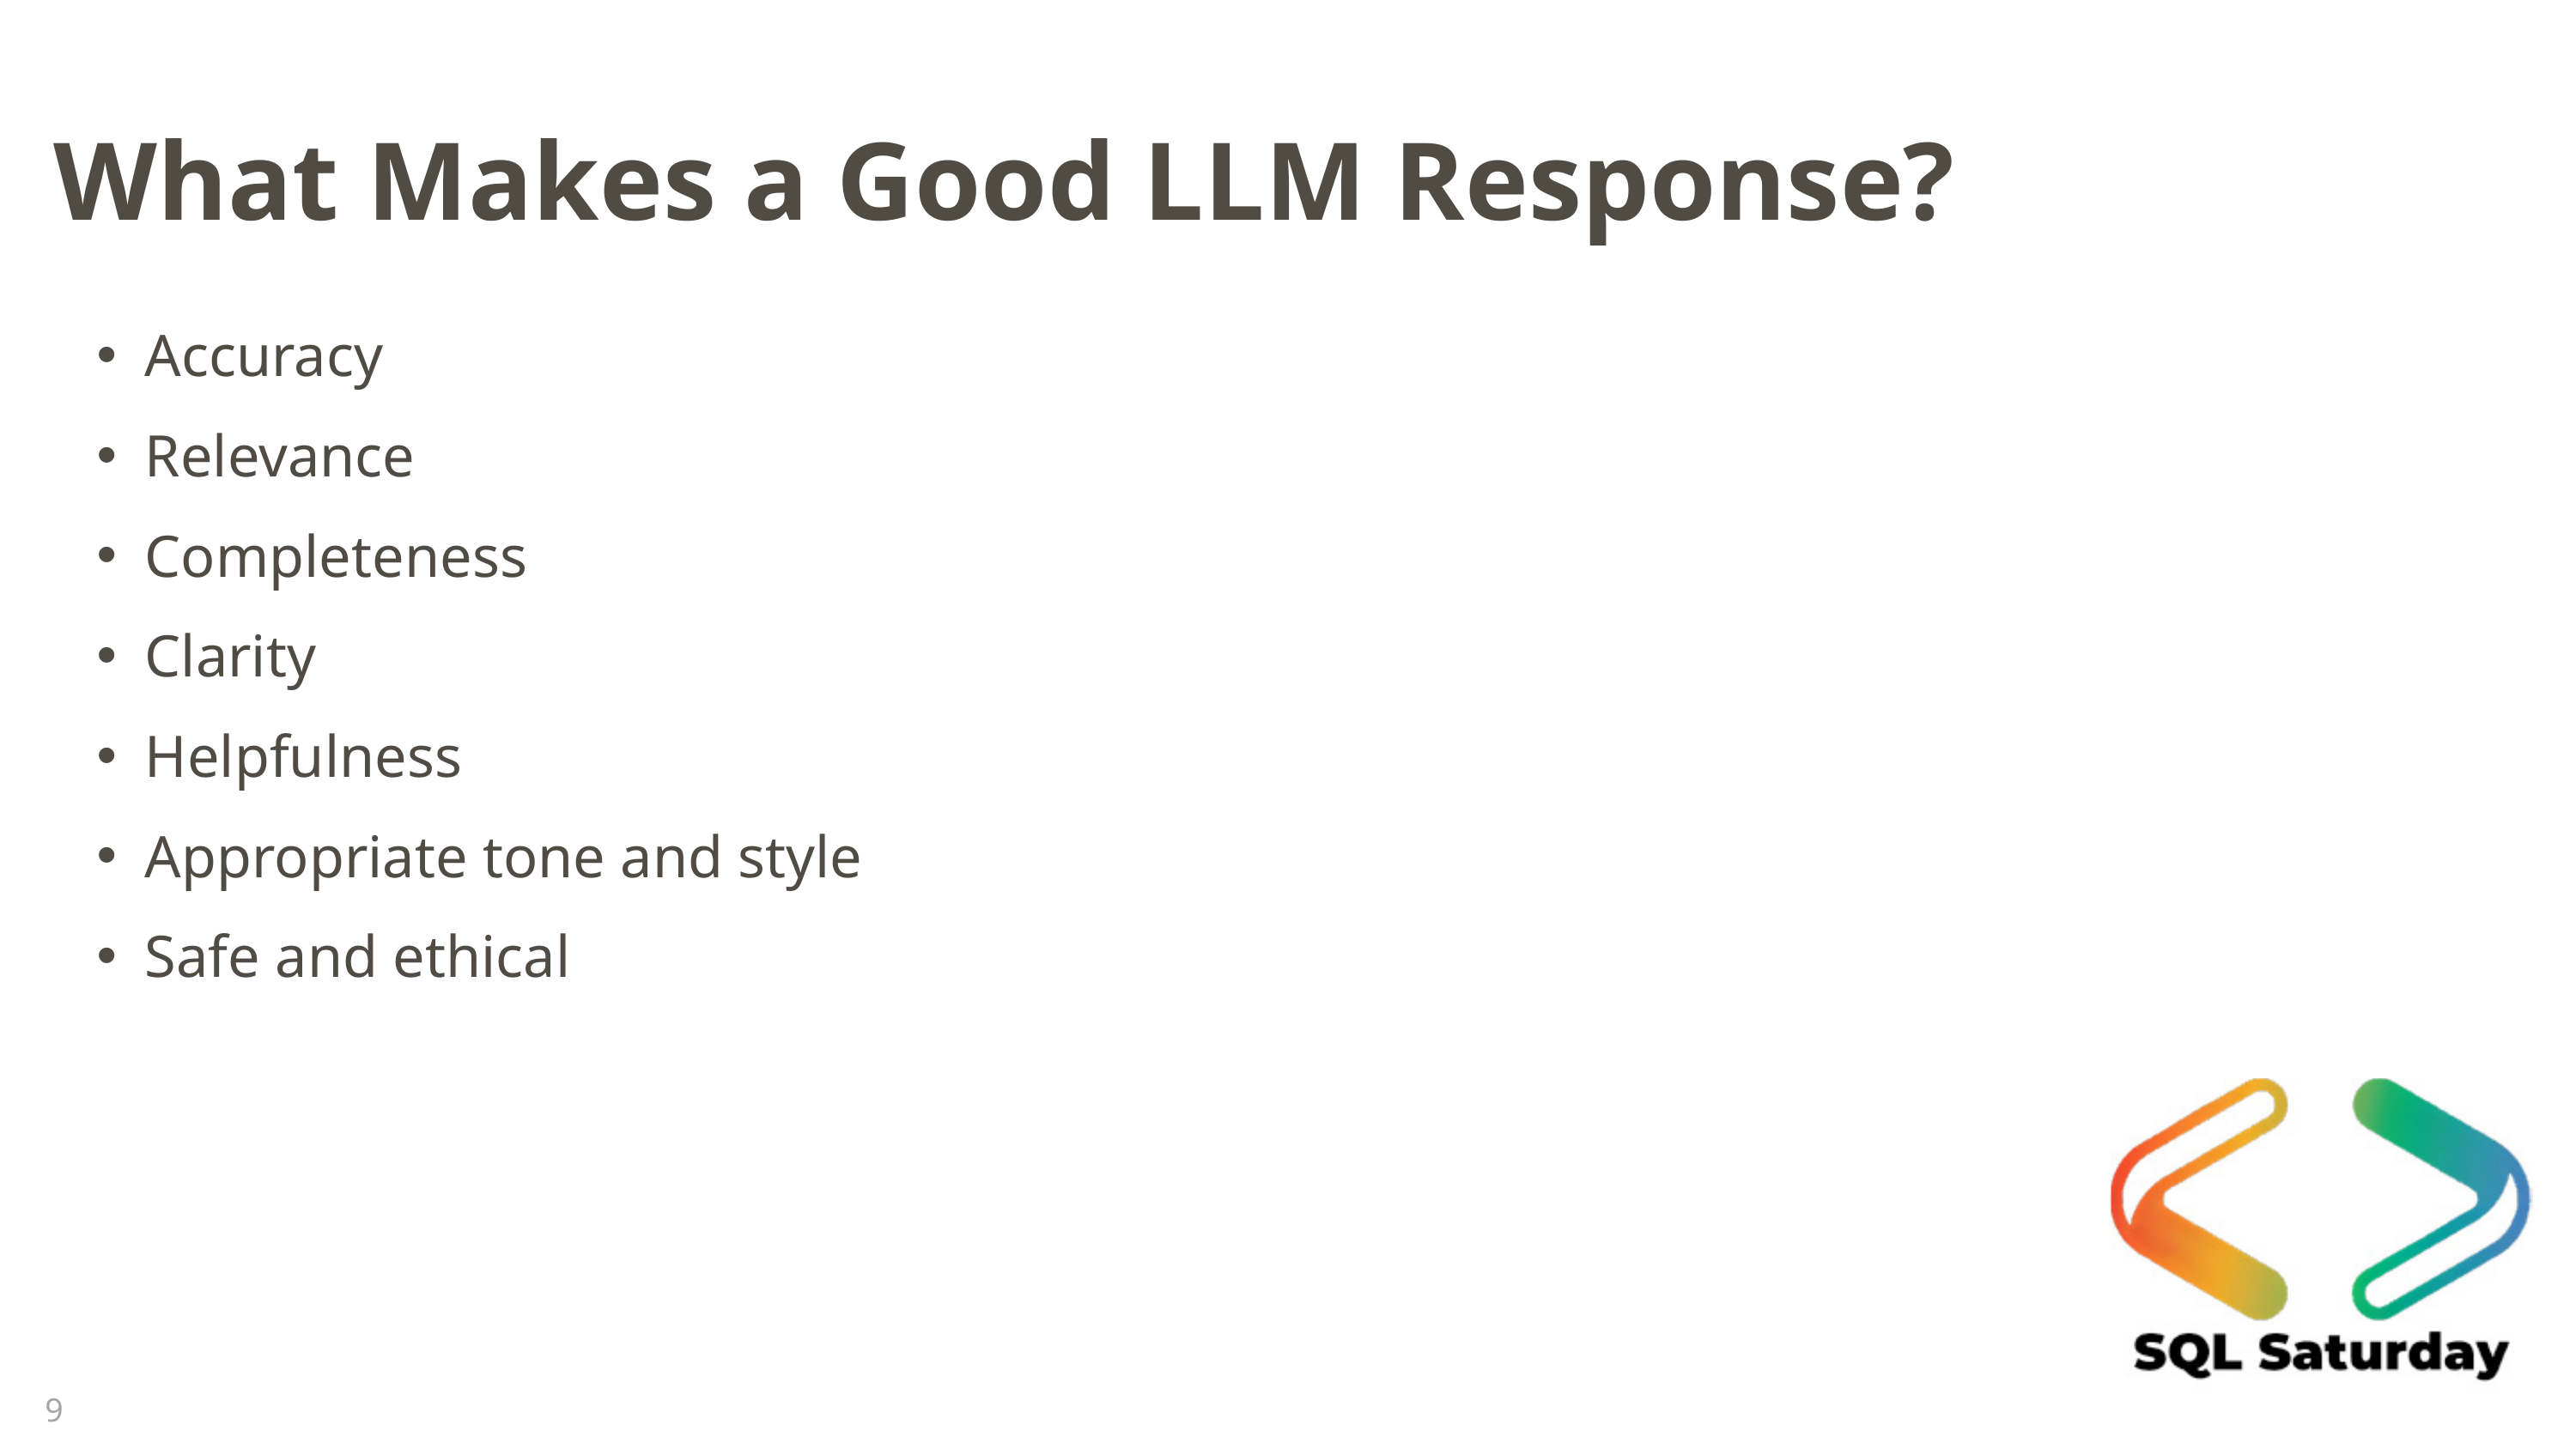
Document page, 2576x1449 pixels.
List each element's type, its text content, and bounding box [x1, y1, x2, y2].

picture [2110, 1078, 2533, 1405]
text_box Accuracy Relevance Completeness Clarity Helpfulness Appropriate tone and style Safe and ethical [96, 337, 2404, 1140]
text_box What Makes a Good LLM Response? [53, 70, 2361, 242]
